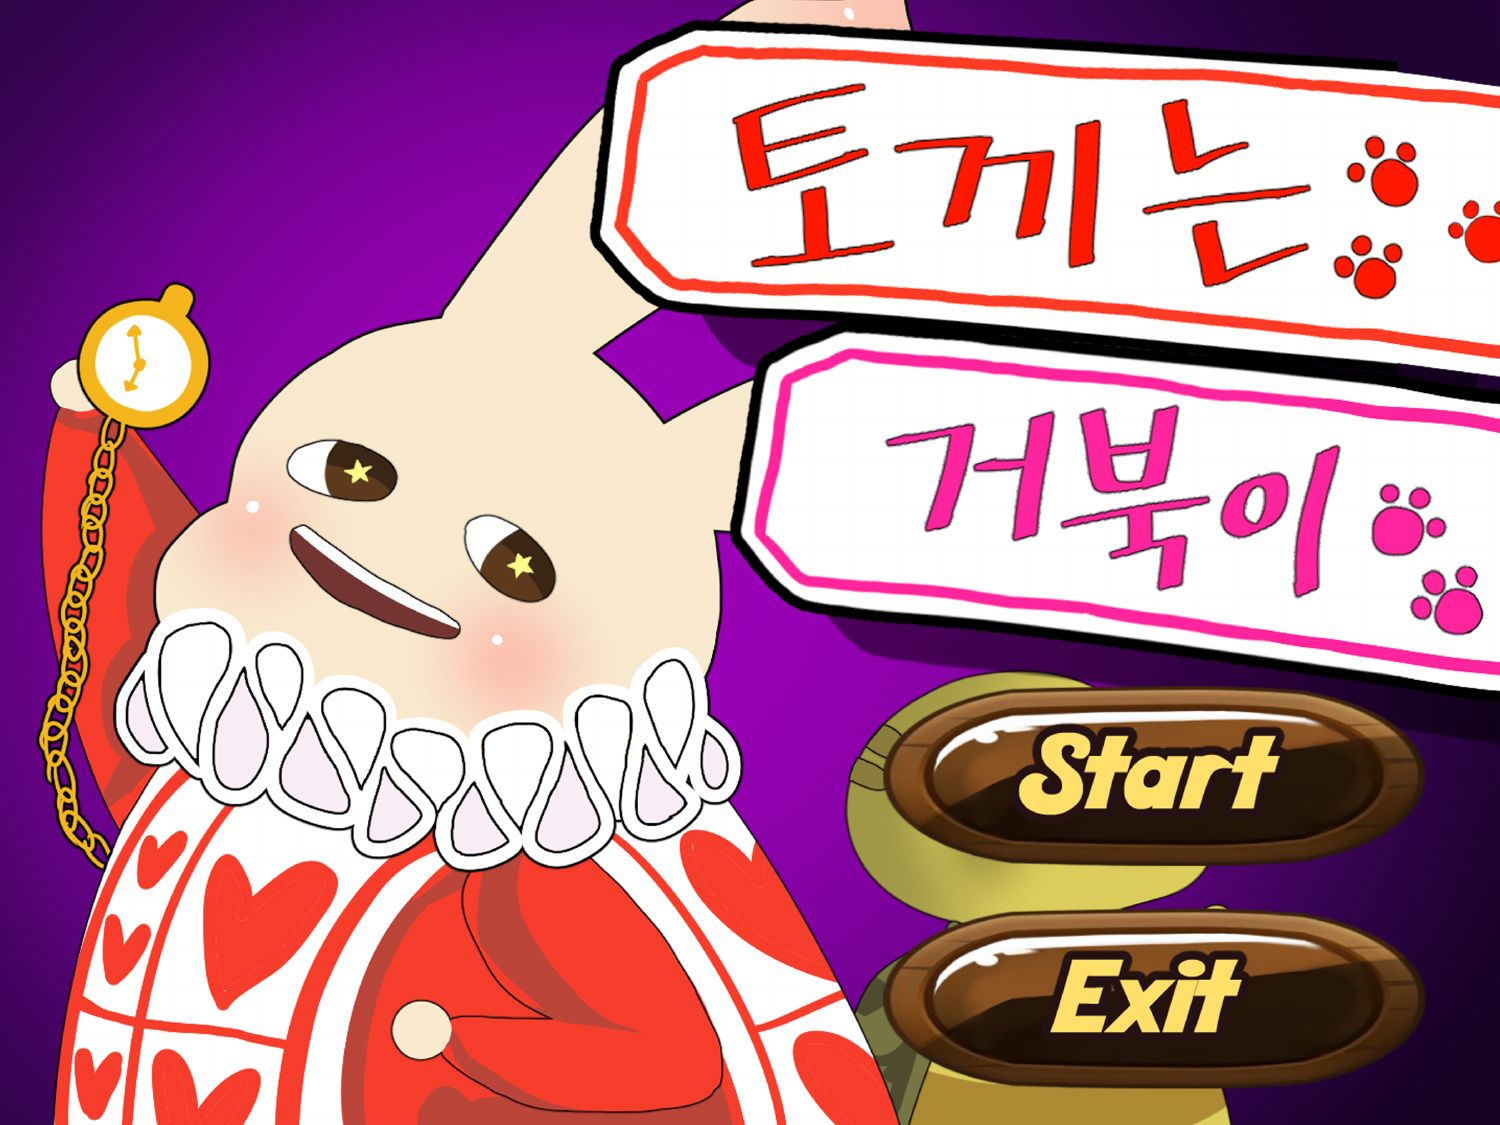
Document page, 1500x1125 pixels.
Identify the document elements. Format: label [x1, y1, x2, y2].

text_box [890, 694, 1410, 860]
picture [0, 0, 1500, 1125]
